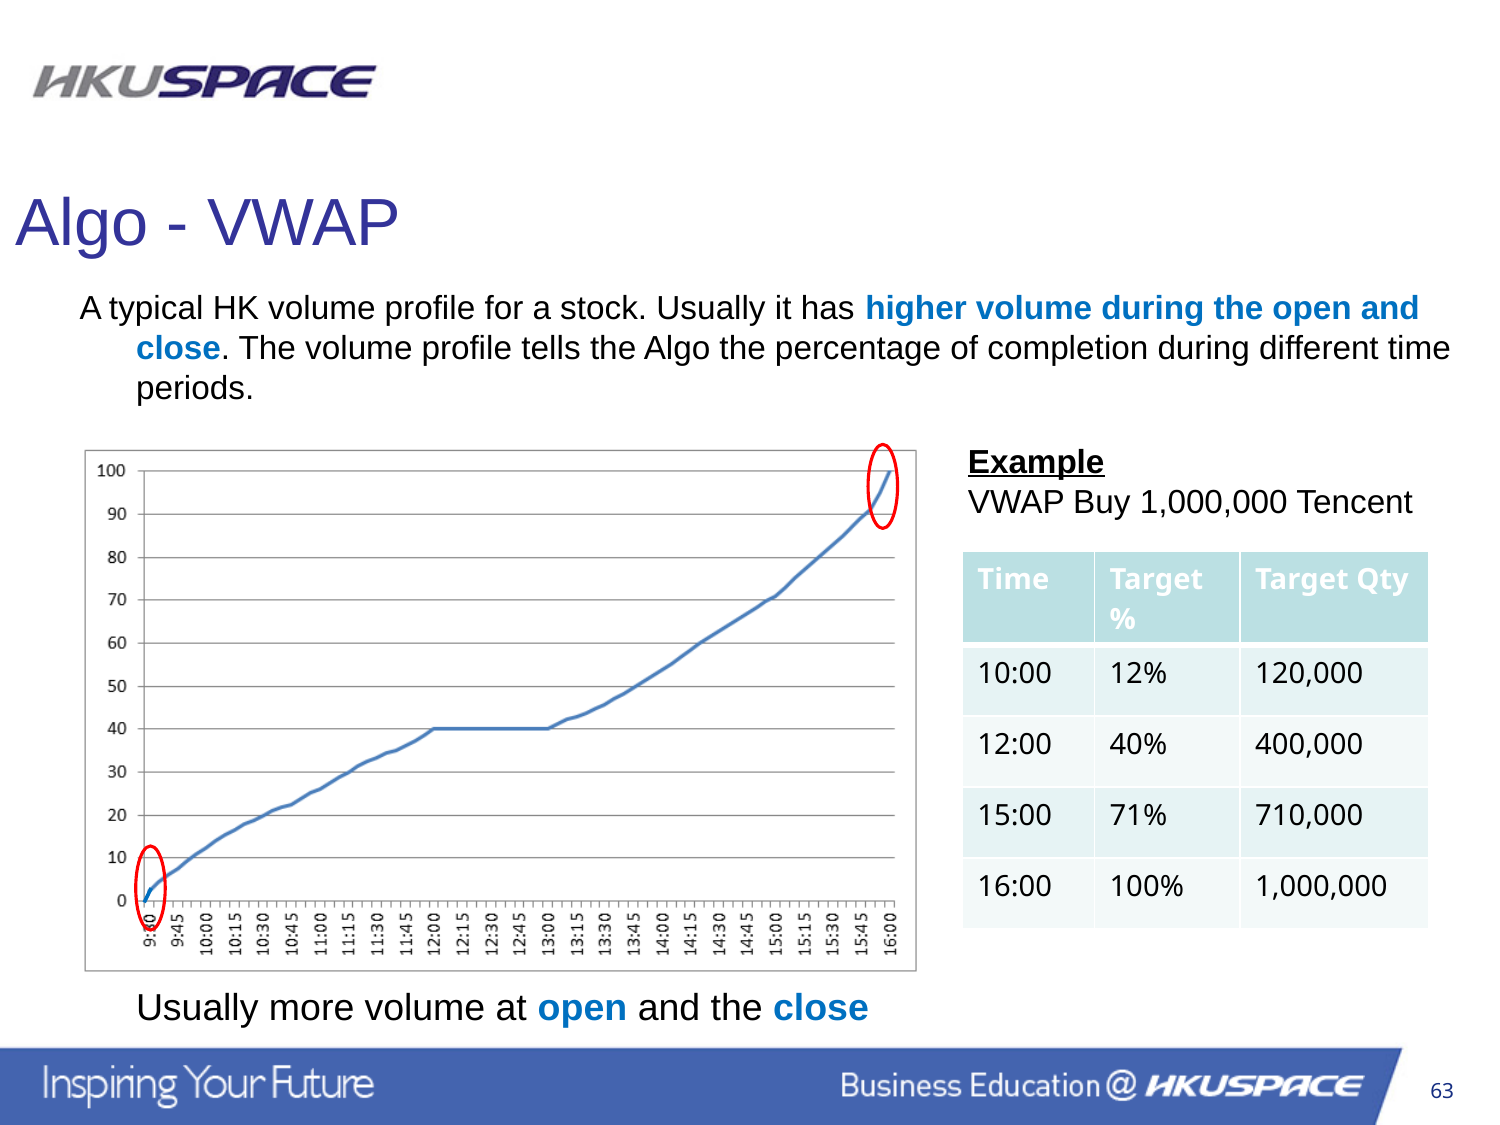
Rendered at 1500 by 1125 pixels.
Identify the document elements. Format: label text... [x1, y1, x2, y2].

slide_number 63 [1415, 1070, 1499, 1125]
table_header Target% [1095, 552, 1239, 642]
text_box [143, 887, 152, 903]
table_header Target Qty [1241, 552, 1428, 642]
table_cell 710,000 [1241, 788, 1428, 857]
table_cell 120,000 [1241, 648, 1428, 715]
text_box A typical HK volume profile for a stock. Usually it has higher volume during the open and close. The volume profile tells the Algo the percentage of completion during different time periods. [64, 278, 1483, 421]
table_cell 15:00 [963, 788, 1094, 857]
table_header Time [963, 552, 1094, 642]
table_cell 40% [1095, 717, 1239, 786]
table_cell 400,000 [1241, 717, 1428, 786]
table_cell 12:00 [963, 717, 1094, 786]
title Algo - VWAP [0, 101, 1325, 266]
table_cell 71% [1095, 788, 1239, 857]
table_cell 100% [1095, 859, 1239, 928]
picture [0, 0, 1500, 1125]
table_cell 12% [1095, 648, 1239, 715]
table_cell 16:00 [963, 859, 1094, 928]
table_cell 10:00 [963, 648, 1094, 715]
text_box Example VWAP Buy 1,000,000 Tencent [953, 432, 1429, 528]
text_box Usually more volume at open and the close [121, 986, 884, 1036]
table_cell 1,000,000 [1241, 859, 1428, 928]
